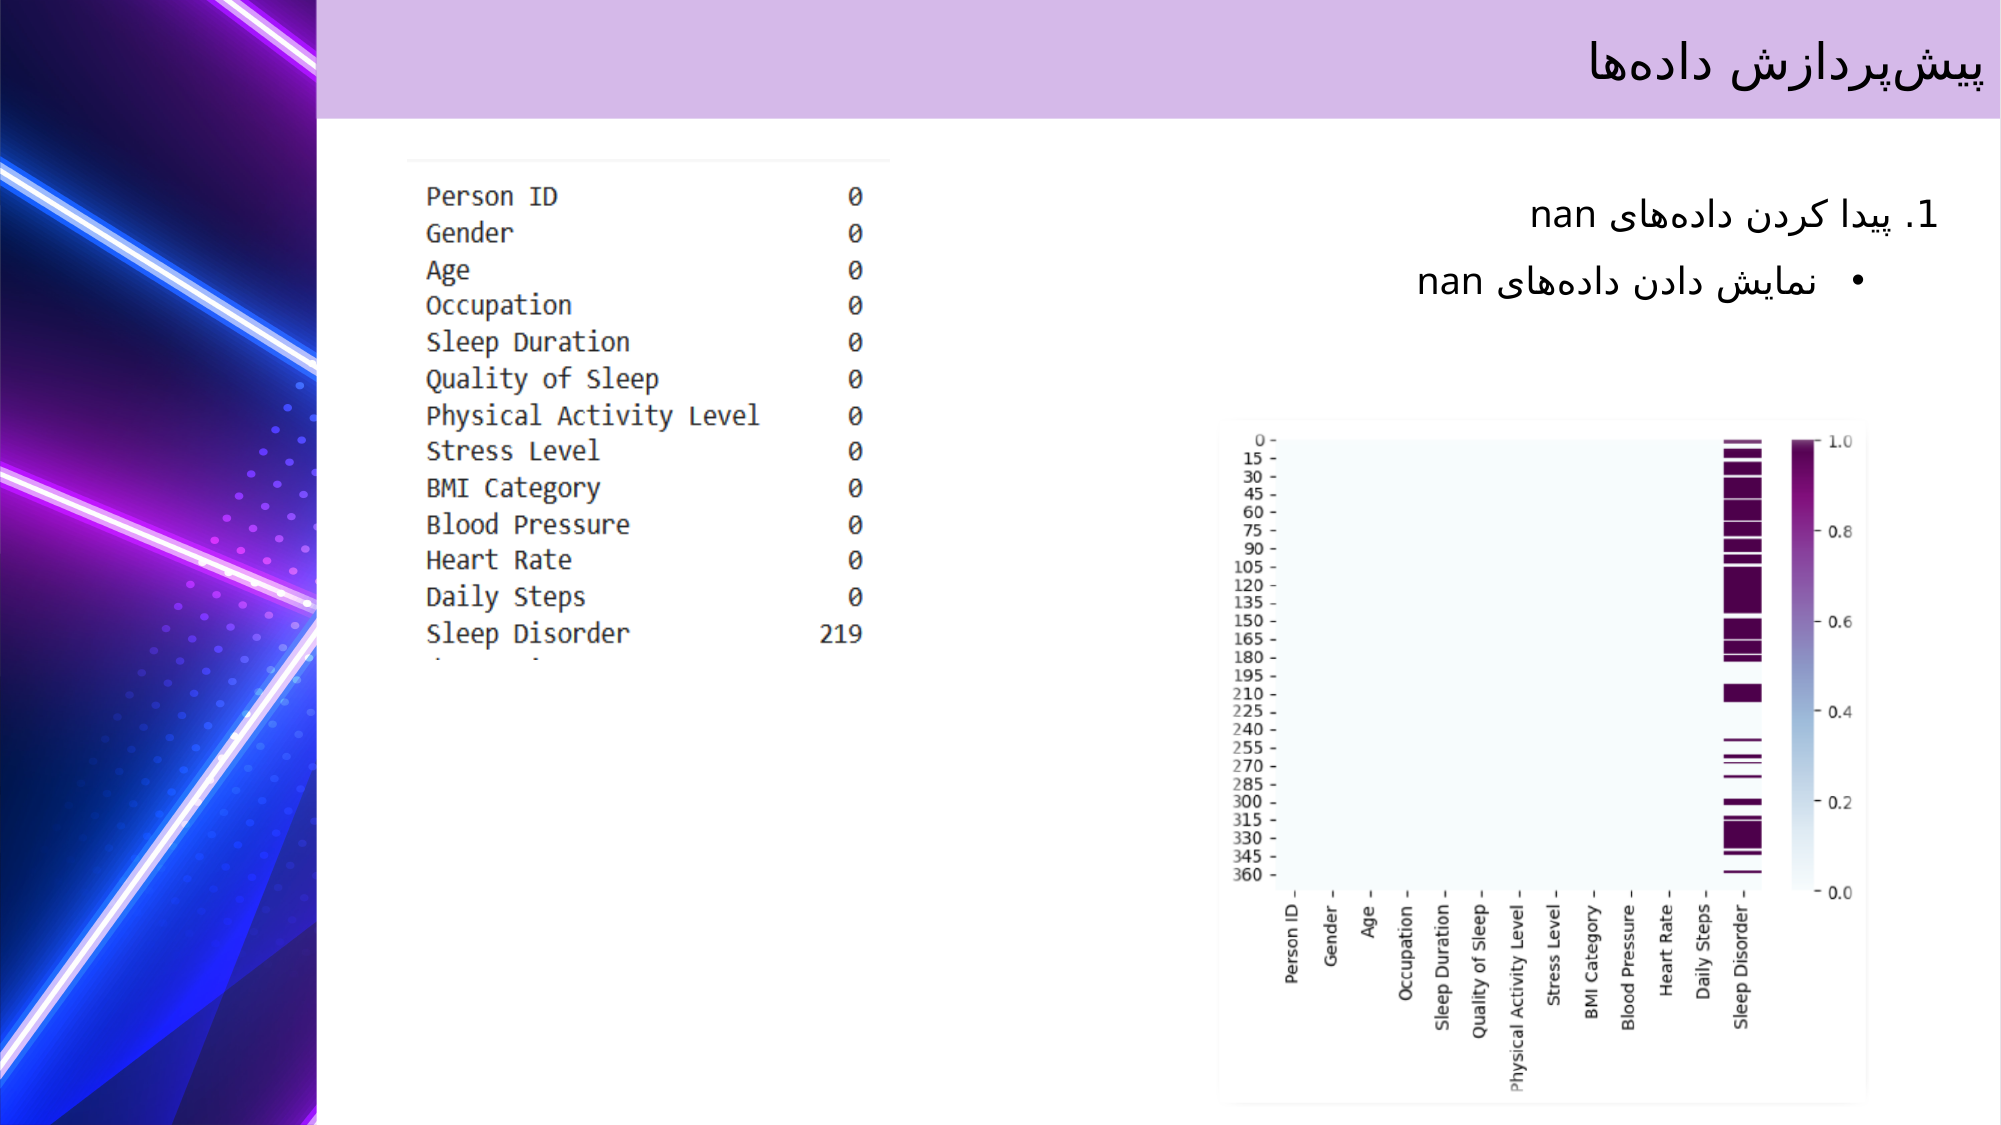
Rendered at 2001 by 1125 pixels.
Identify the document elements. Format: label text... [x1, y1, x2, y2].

picture [1216, 417, 1870, 1108]
text_box 1. پیدا کردن داده‌های nan نمایش دادن داده‌های nan [1131, 159, 1955, 310]
picture [0, 0, 316, 1125]
picture [407, 159, 890, 660]
text_box [316, 119, 2000, 1125]
text_box پیش‌پردازش داده‌ها [315, 0, 2000, 119]
